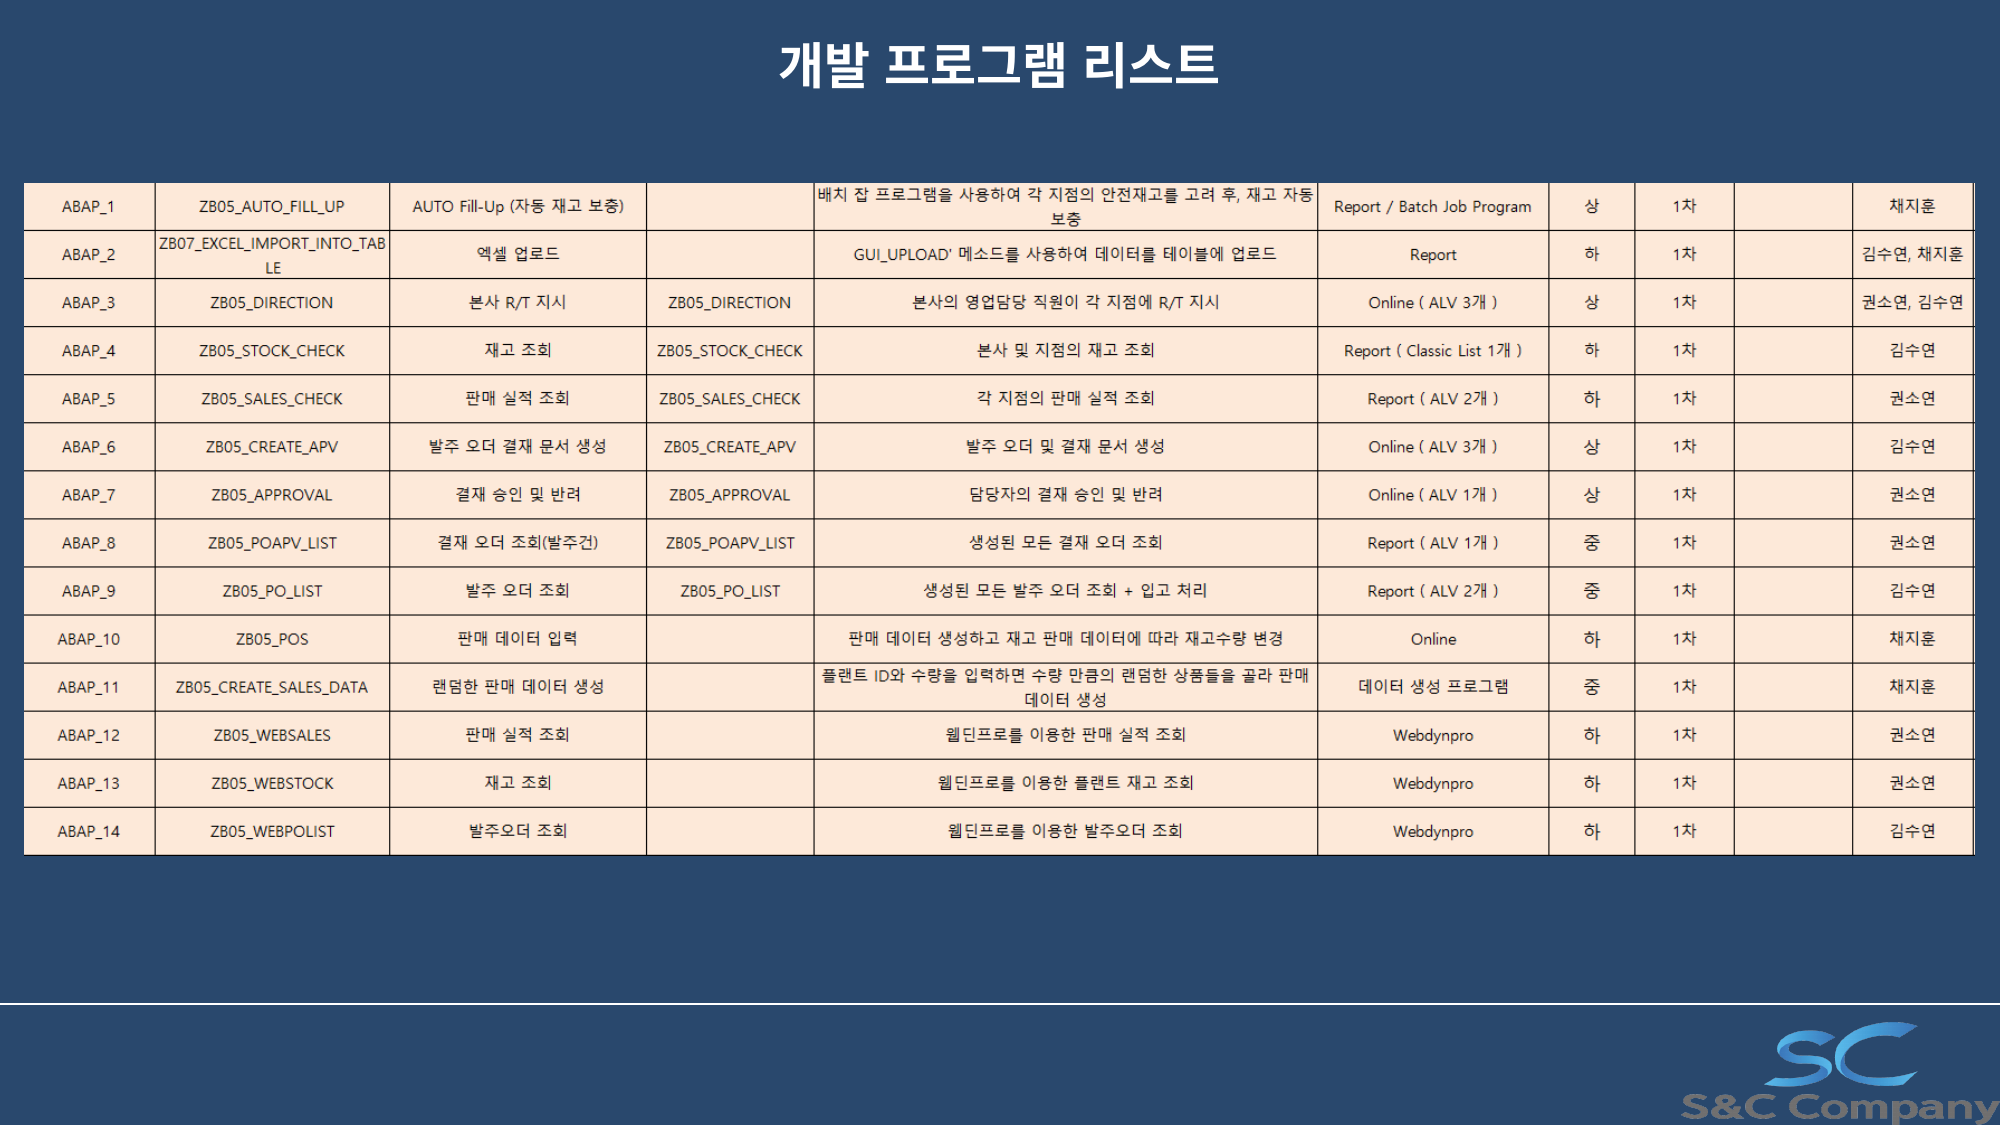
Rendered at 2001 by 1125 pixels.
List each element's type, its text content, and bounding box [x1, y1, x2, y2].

text_box 개발 프로그램 리스트 [433, 26, 1567, 102]
picture [1681, 1022, 2000, 1125]
picture [24, 183, 1976, 857]
